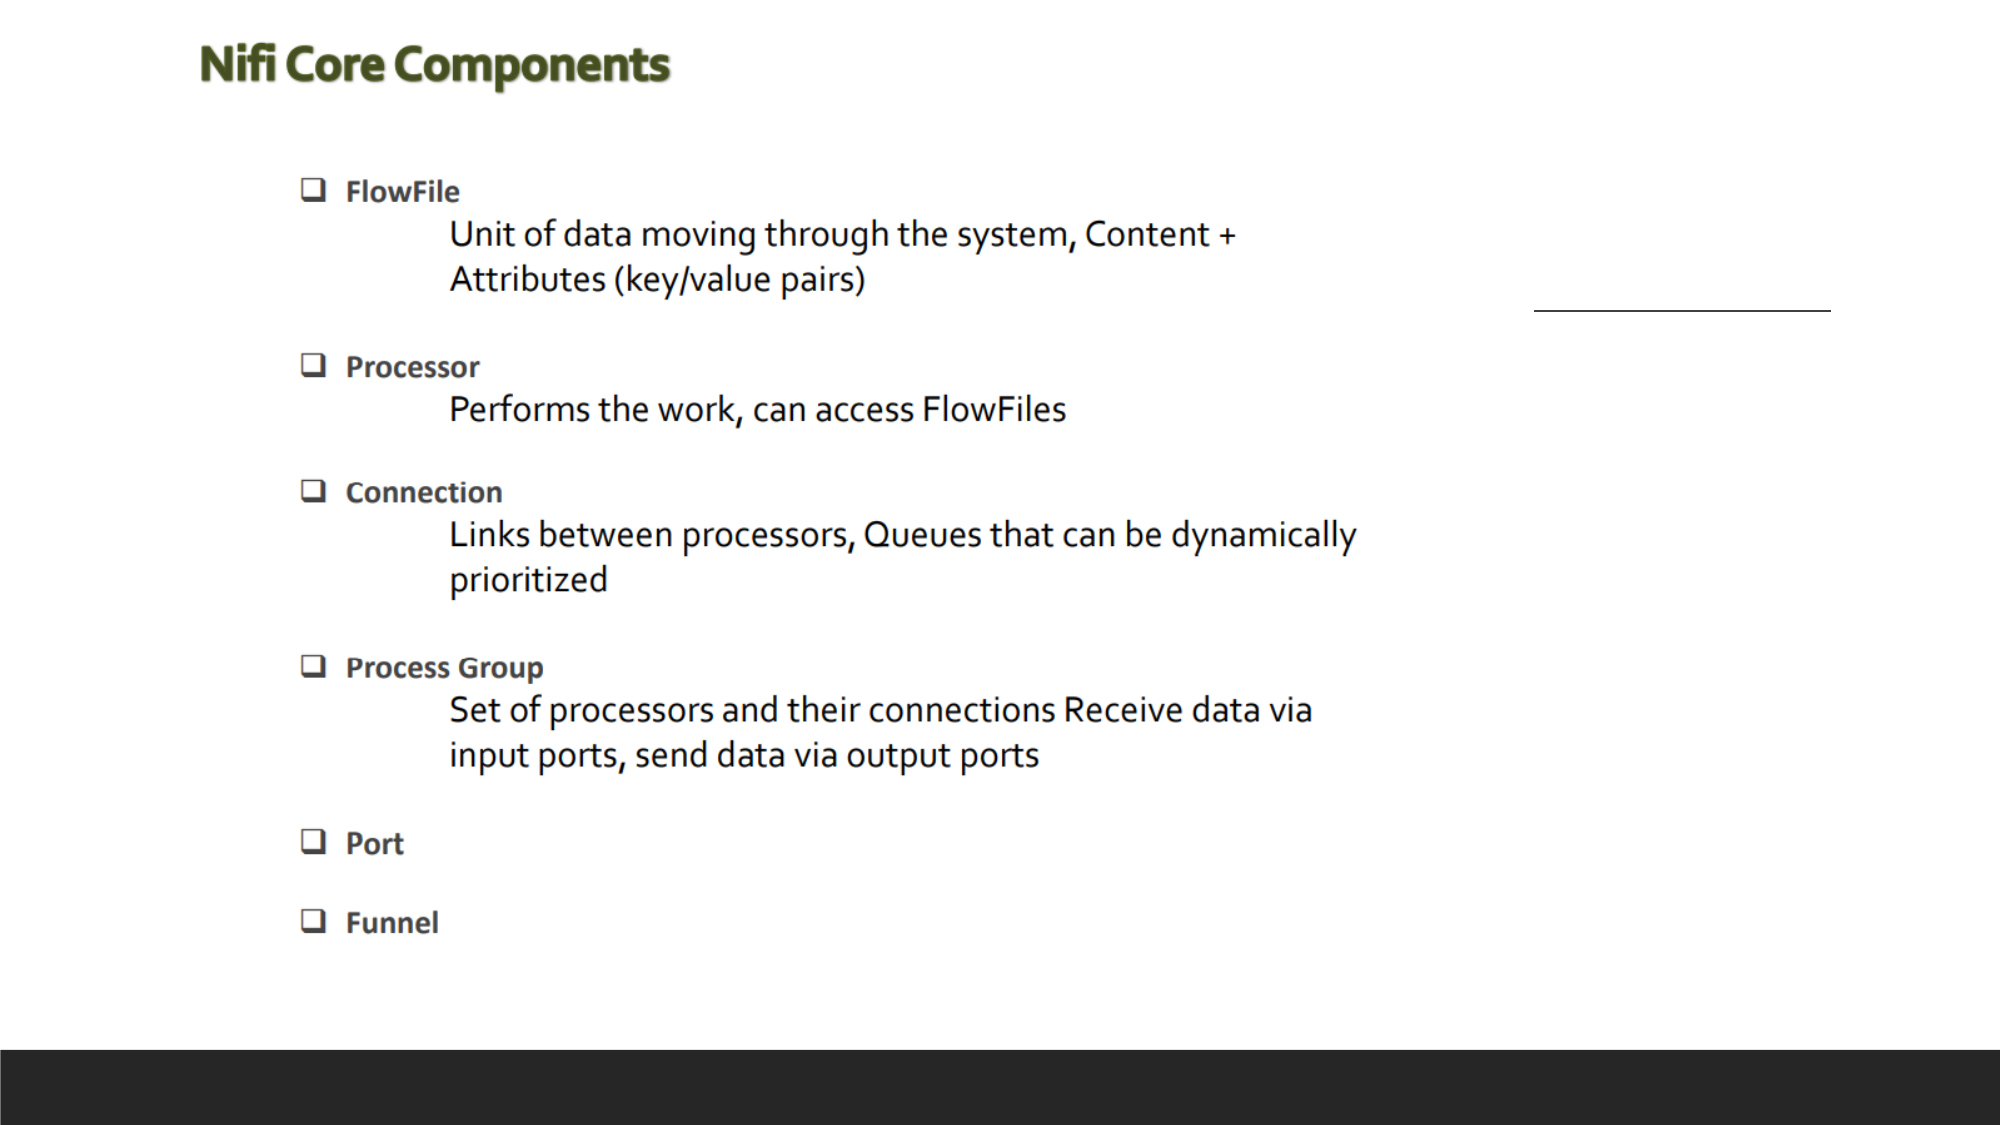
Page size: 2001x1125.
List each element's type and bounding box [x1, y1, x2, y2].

picture [193, 28, 1534, 978]
